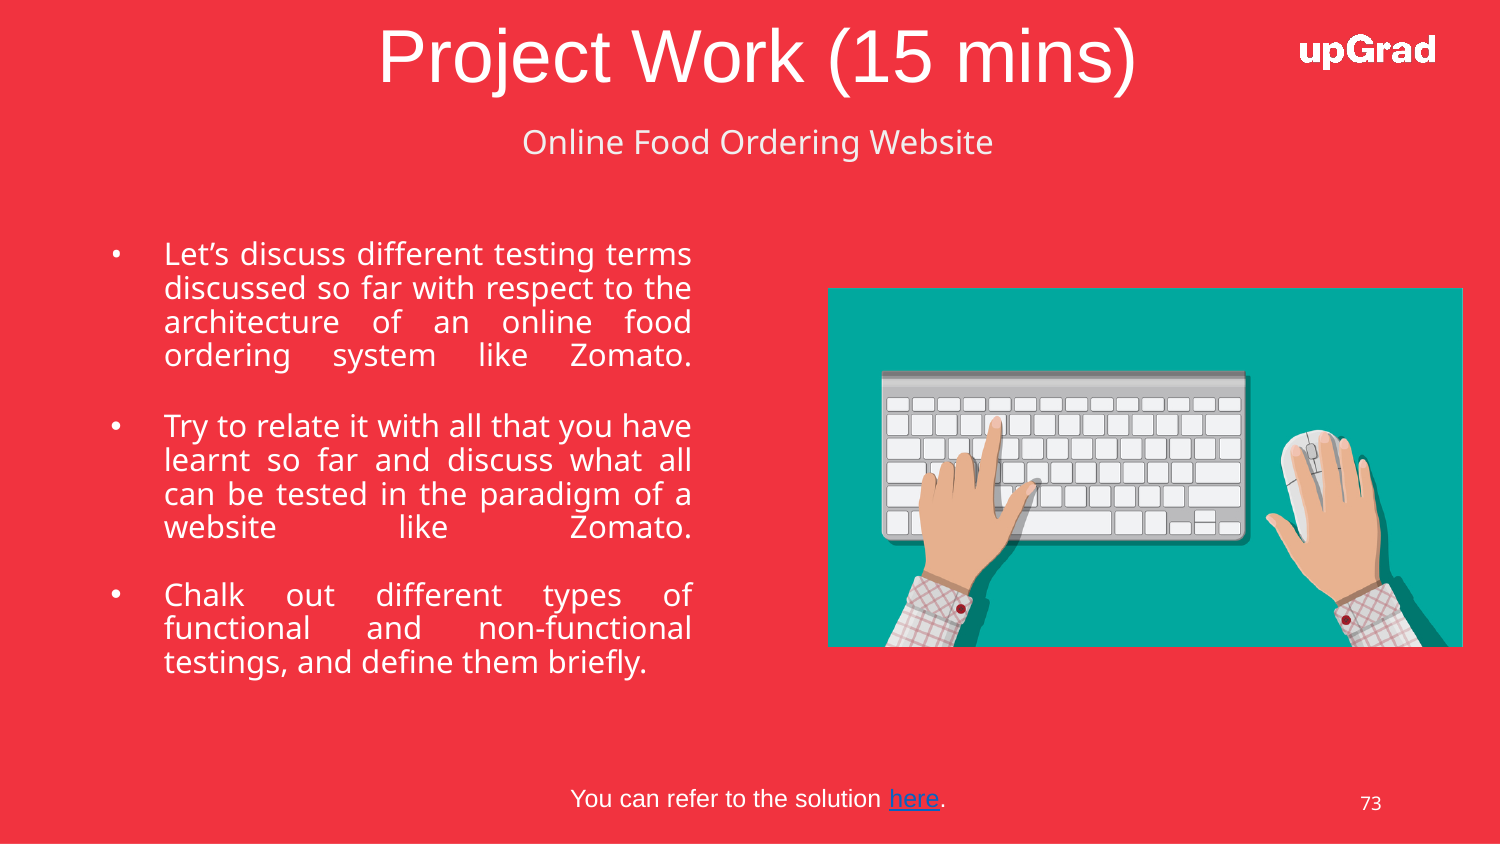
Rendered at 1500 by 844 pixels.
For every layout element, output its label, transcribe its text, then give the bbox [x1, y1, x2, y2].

picture [828, 288, 1464, 647]
text_box You can refer to the solution here. [552, 767, 965, 842]
title Project Work (15 mins) Online Food Ordering Website [119, 30, 1397, 176]
picture [1397, 34, 1435, 70]
list Let’s discuss different testing terms discussed so far with respect to the architecture of an online food ordering system like Zomato. Try to relate it with all that you have learnt so far and discuss what all can be tested in the paradigm of a website like Zomato. Chalk out different types of functional and non-functional testings, and define them briefly. [73, 231, 709, 704]
slide_number 73 [1059, 782, 1397, 827]
